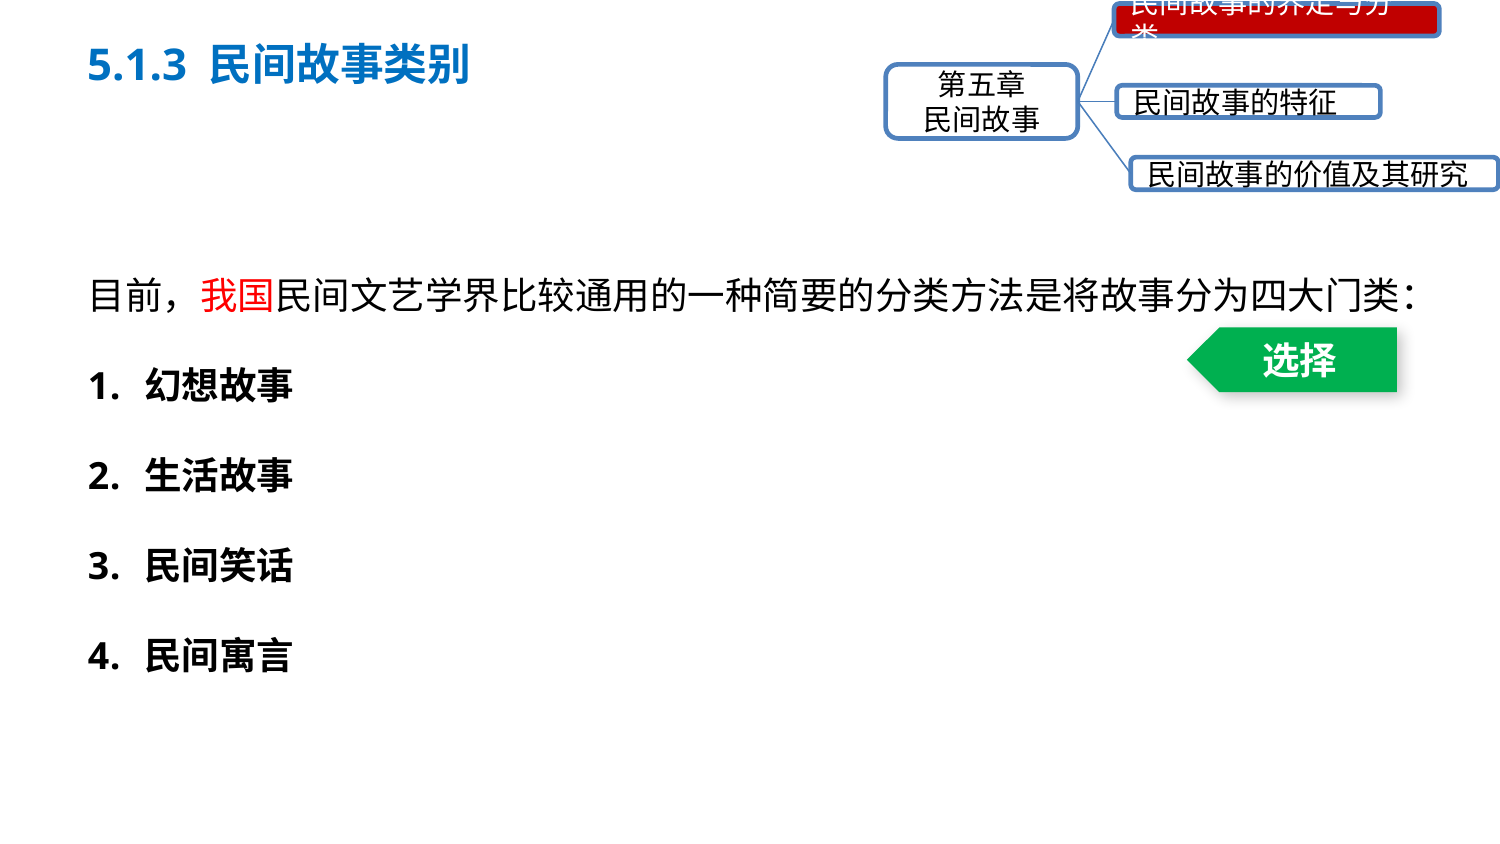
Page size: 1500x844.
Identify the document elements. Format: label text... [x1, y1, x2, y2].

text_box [885, 3, 1499, 191]
text_box 目前，我国民间文艺学界比较通用的一种简要的分类方法是将故事分为四大门类： 幻想故事 生活故事 民间笑话 民间寓言 [76, 220, 1471, 683]
text_box 选择 [1184, 325, 1399, 395]
text_box 5.1.3 民间故事类别 [19, 5, 841, 95]
